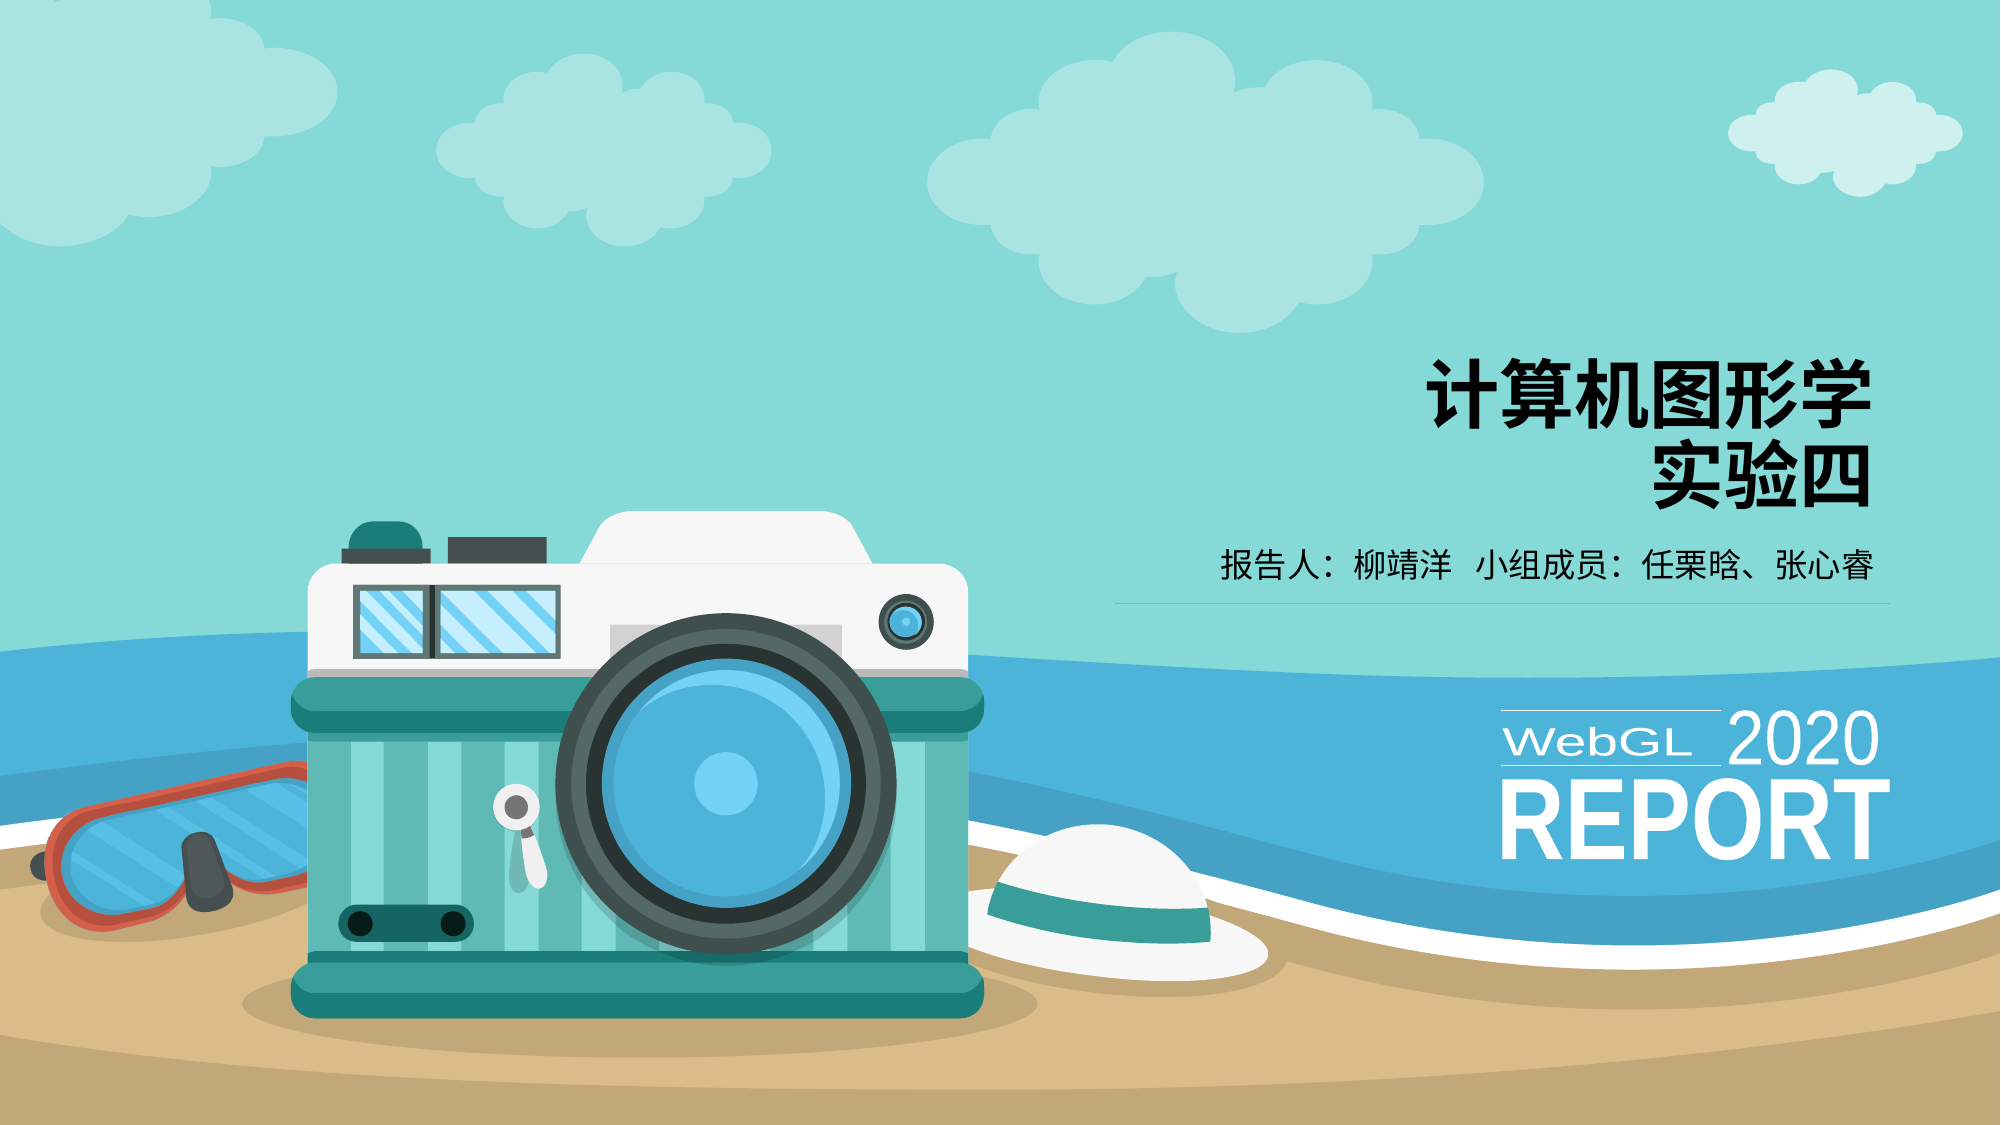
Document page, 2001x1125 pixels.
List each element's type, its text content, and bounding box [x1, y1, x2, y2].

subtitle 报告人：柳靖洋 小组成员：任栗晗、张心睿 [1037, 541, 1890, 634]
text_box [1500, 710, 1890, 861]
title 计算机图形学 实验四 [1037, 333, 1890, 527]
